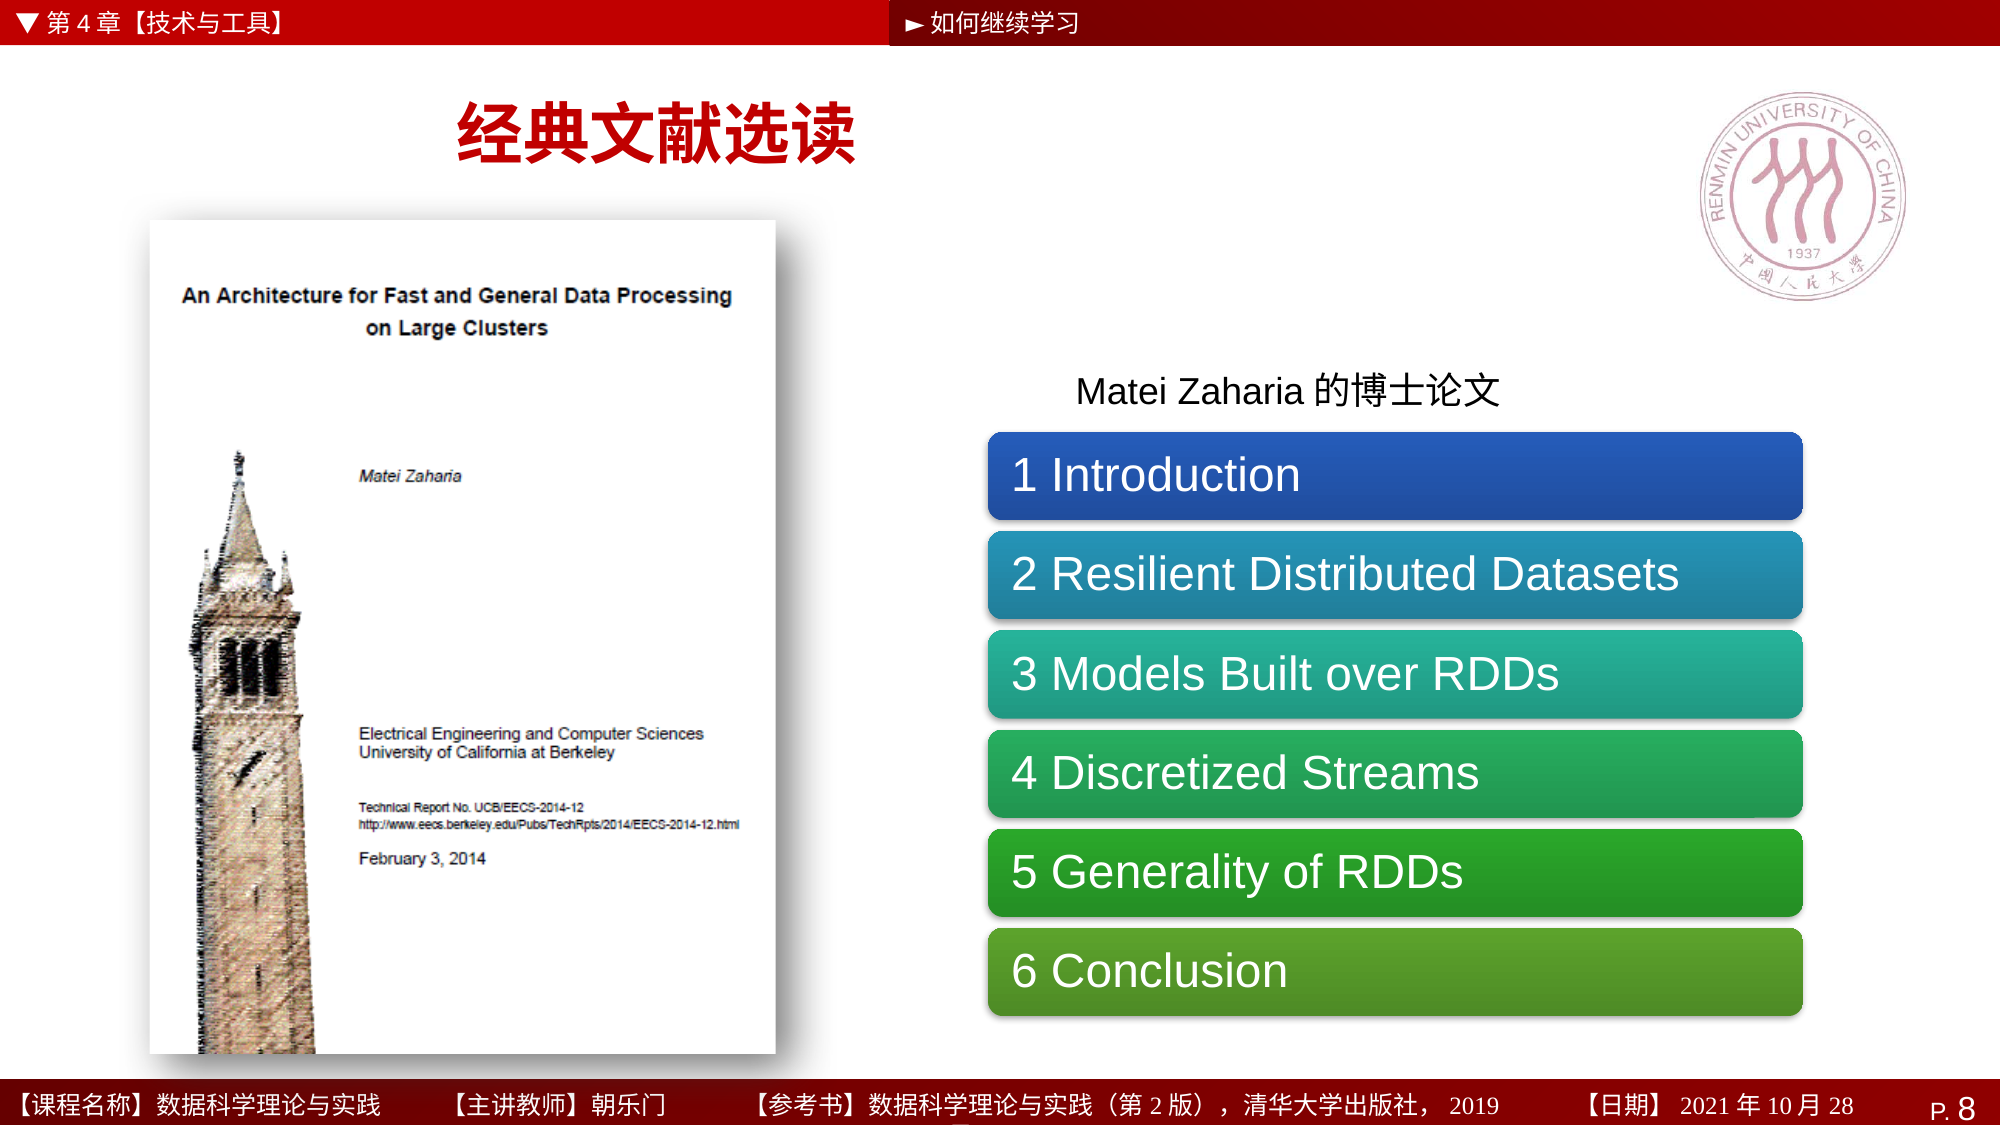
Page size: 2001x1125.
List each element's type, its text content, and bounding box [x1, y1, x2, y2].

list ▼第4章【技术与工具】 [0, 0, 725, 43]
text_box Matei Zaharia的博士论文 [1060, 360, 1516, 418]
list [988, 420, 1804, 1028]
picture [149, 220, 776, 1054]
title 经典文献选读 [64, 64, 1249, 200]
text_box [249, 0, 281, 31]
list ►如何继续学习 [890, 0, 1249, 43]
picture [1696, 89, 1910, 304]
